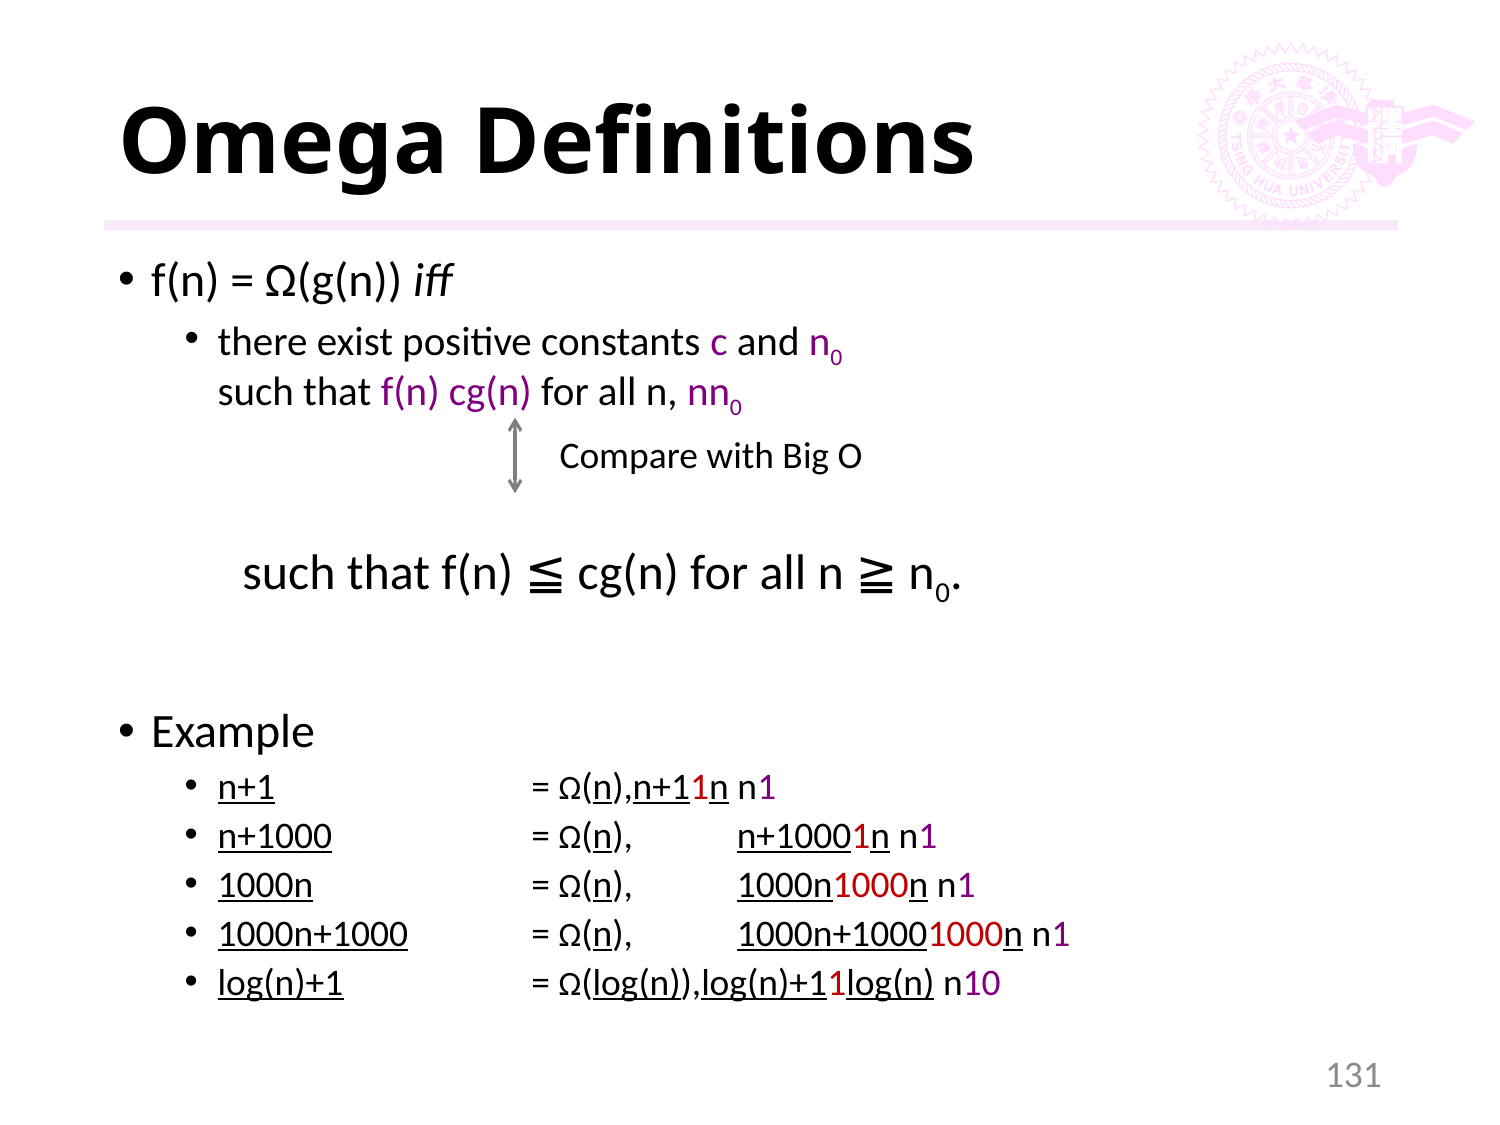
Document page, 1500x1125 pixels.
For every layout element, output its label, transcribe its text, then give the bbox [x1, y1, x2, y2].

text_box Compare with Big O [544, 423, 887, 484]
text_box such that f(n) ≦ cg(n) for all n ≧ n0. [227, 532, 978, 616]
title Omega Definitions [103, 59, 1397, 228]
slide_number 131 [1059, 1042, 1397, 1103]
